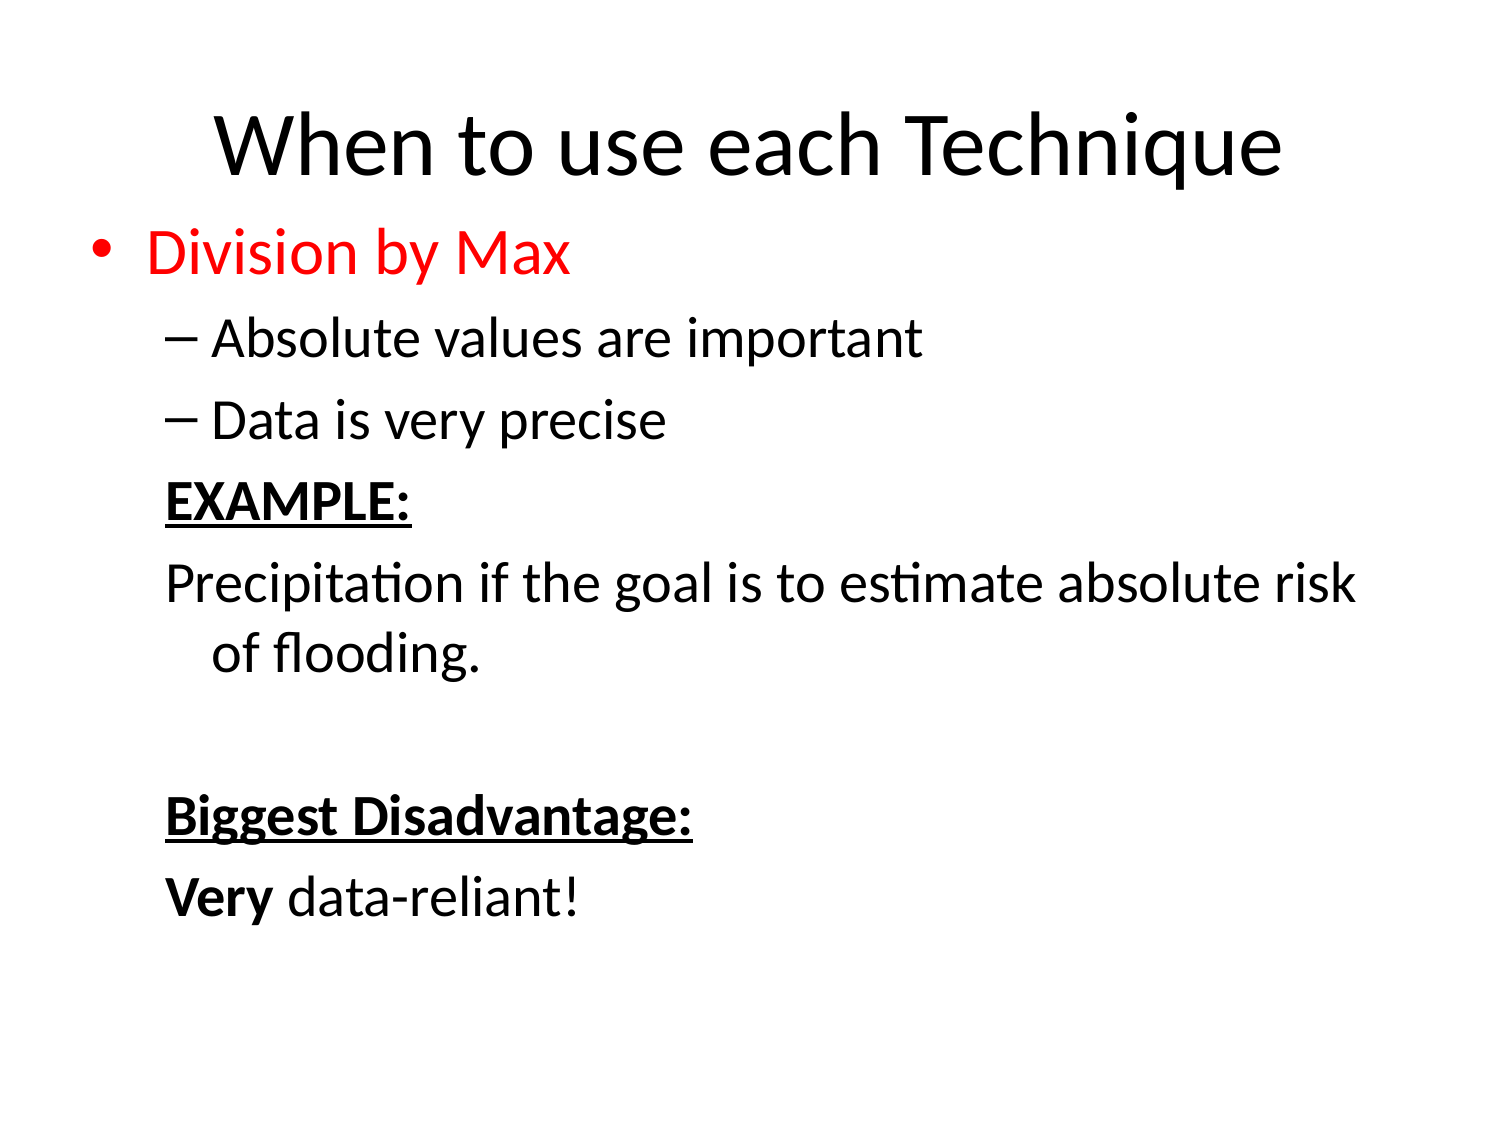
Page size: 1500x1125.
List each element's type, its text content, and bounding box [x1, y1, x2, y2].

title When to use each Technique [75, 45, 1425, 200]
list Division by Max Absolute values are important Data is very precise EXAMPLE: Precipitation if the goal is to estimate absolute risk of flooding. Biggest Disadvantage: Very data-reliant! [75, 200, 1425, 1018]
